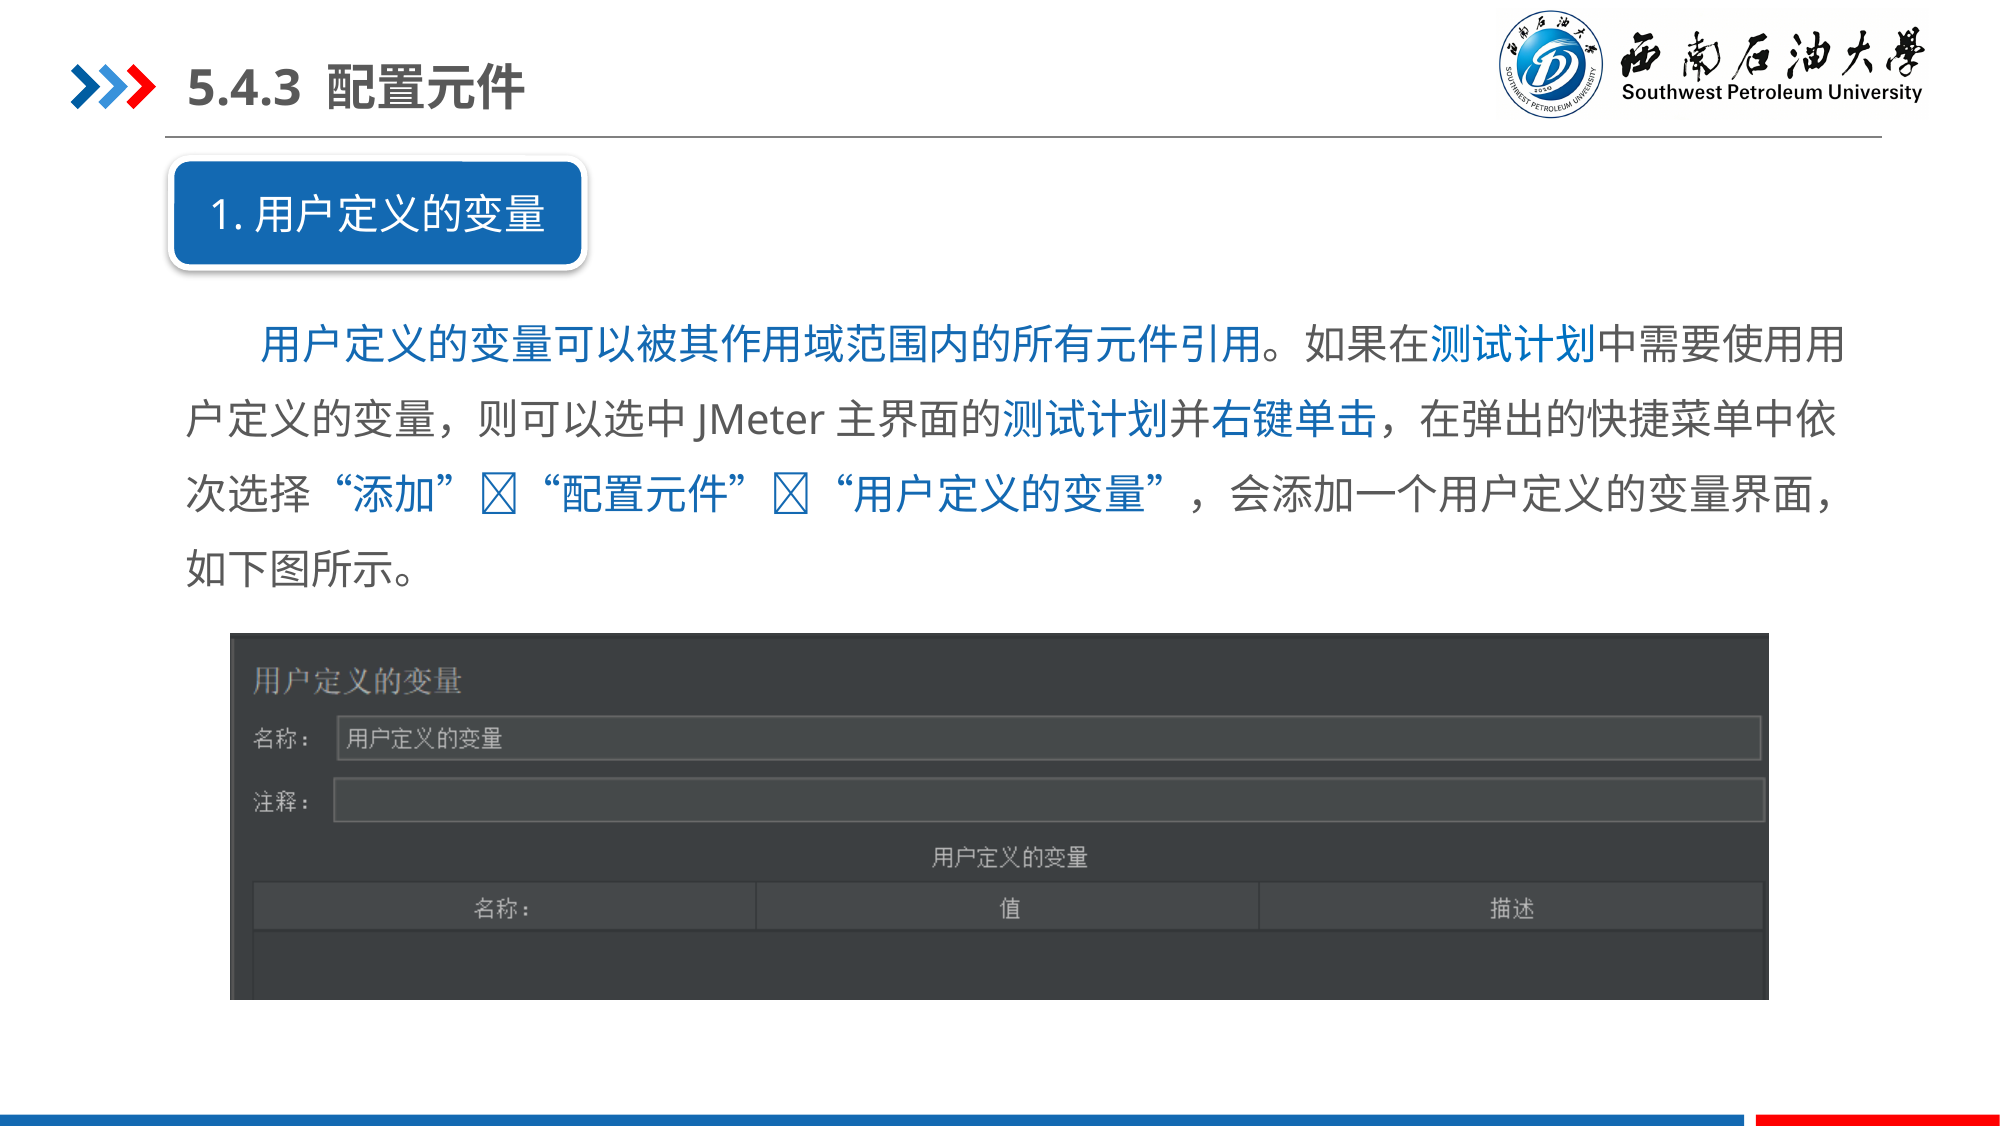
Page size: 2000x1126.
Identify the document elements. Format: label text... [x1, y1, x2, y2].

text_box 用户定义的变量可以被其作用域范围内的所有元件引用。如果在测试计划中需要使用用户定义的变量，则可以选中JMeter主界面的测试计划并右键单击，在弹出的快捷菜单中依次选择“添加”“配置元件”“用户定义的变量”，会添加一个用户定义的变量界面，如下图所示。 [171, 285, 1870, 600]
picture [230, 633, 1770, 1000]
text_box 1.用户定义的变量 [167, 155, 588, 271]
picture [1496, 8, 1929, 120]
text_box 5.4.3 配置元件 [187, 43, 1579, 127]
